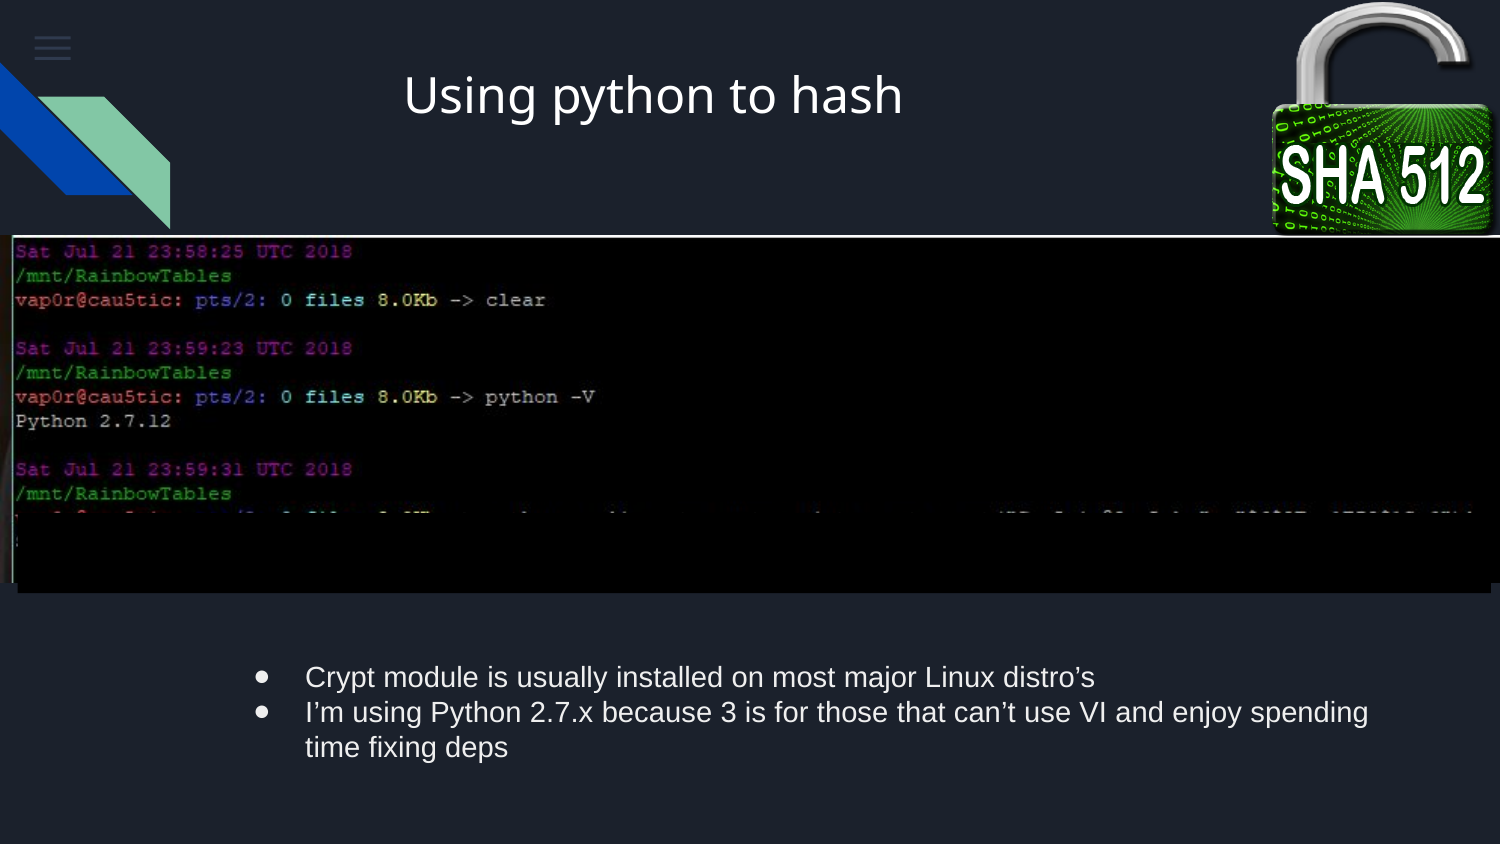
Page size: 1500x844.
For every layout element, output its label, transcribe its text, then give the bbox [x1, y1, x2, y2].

picture [0, 0, 1500, 584]
text_box Crypt module is usually installed on most major Linux distro’s I’m using Python 2.7.x because 3 is for those that can’t use VI and enjoy spending time fixing deps [215, 643, 1410, 793]
title Using python to hash [388, 48, 1258, 198]
